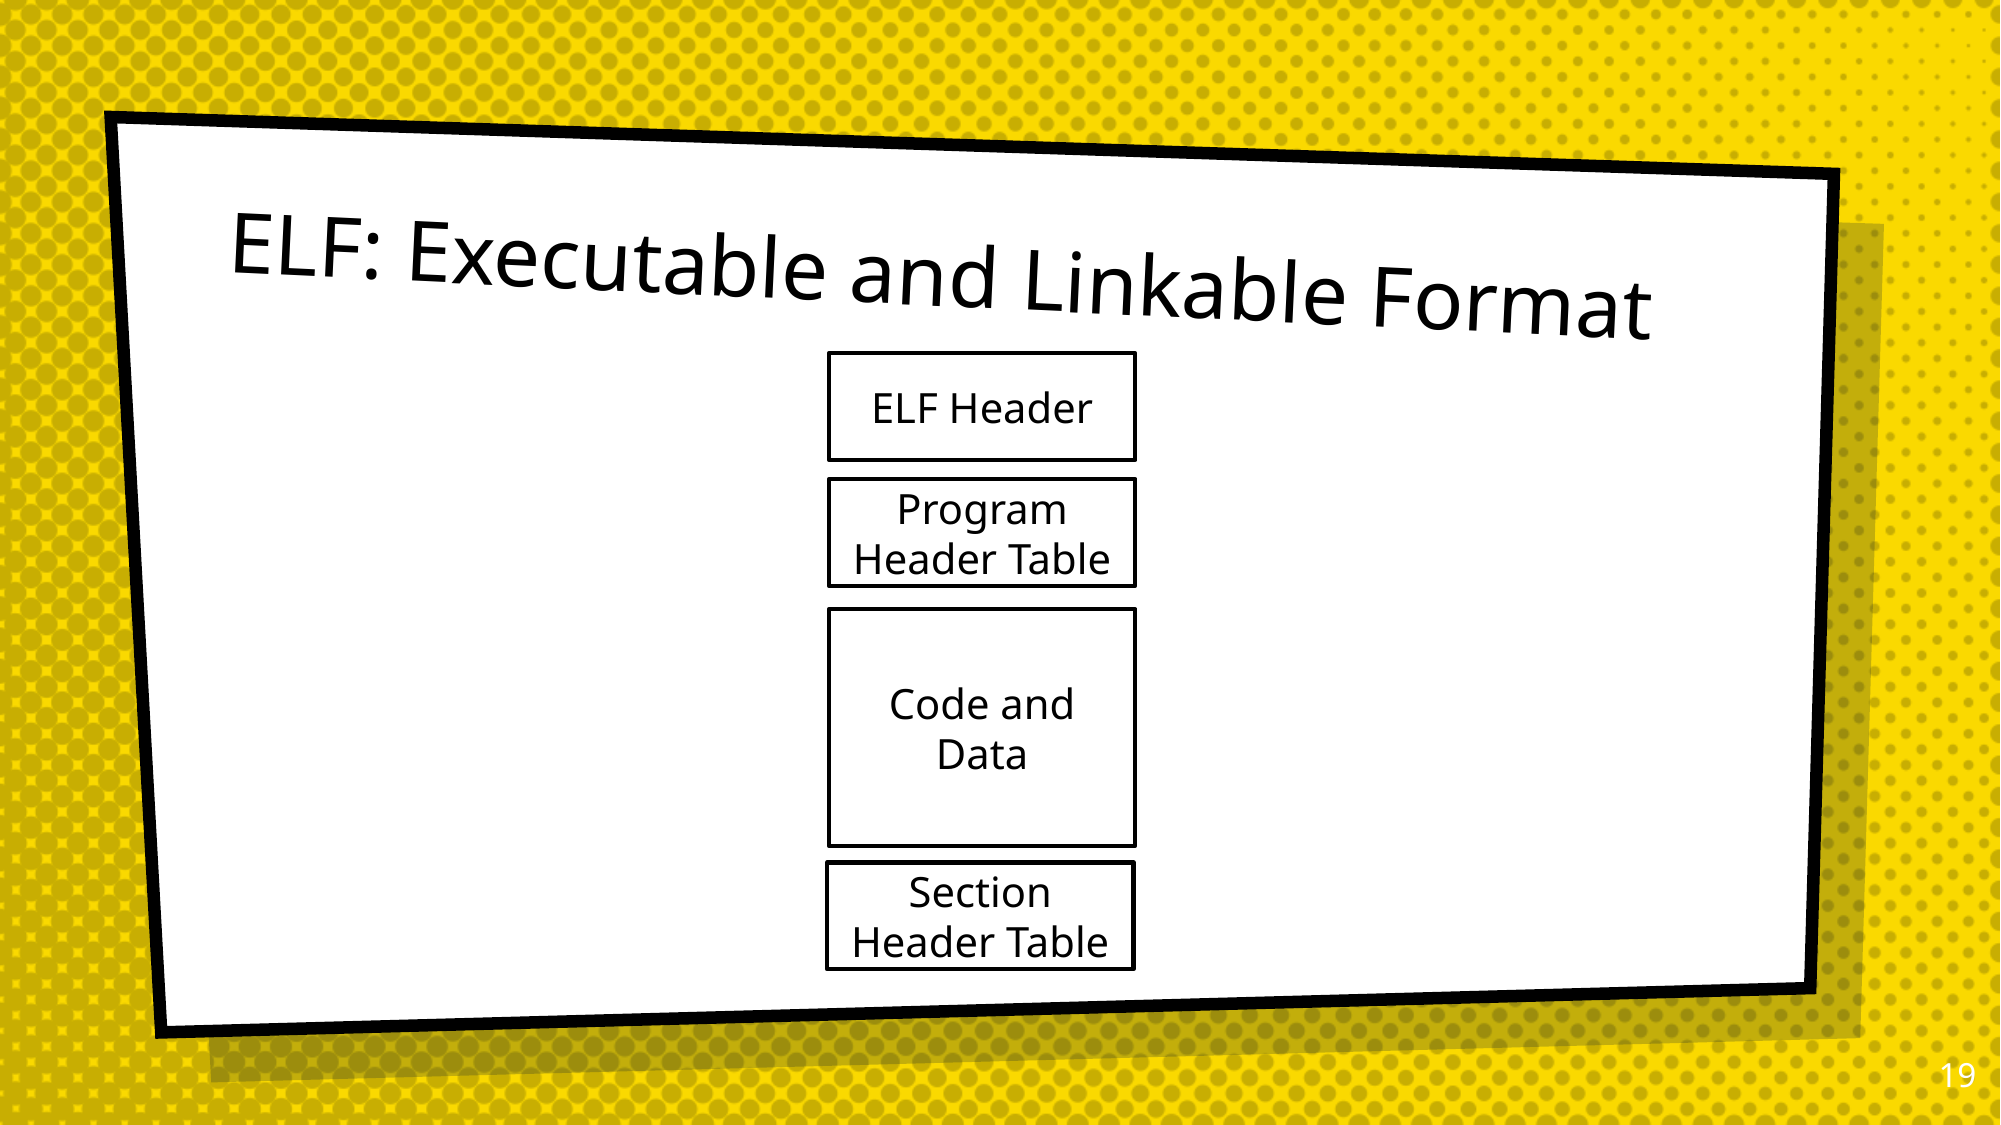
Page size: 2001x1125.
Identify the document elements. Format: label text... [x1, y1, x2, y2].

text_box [826, 353, 1136, 970]
title ELF: Executable and Linkable Format [210, 155, 1755, 395]
slide_number 18 [1871, 1038, 1992, 1125]
